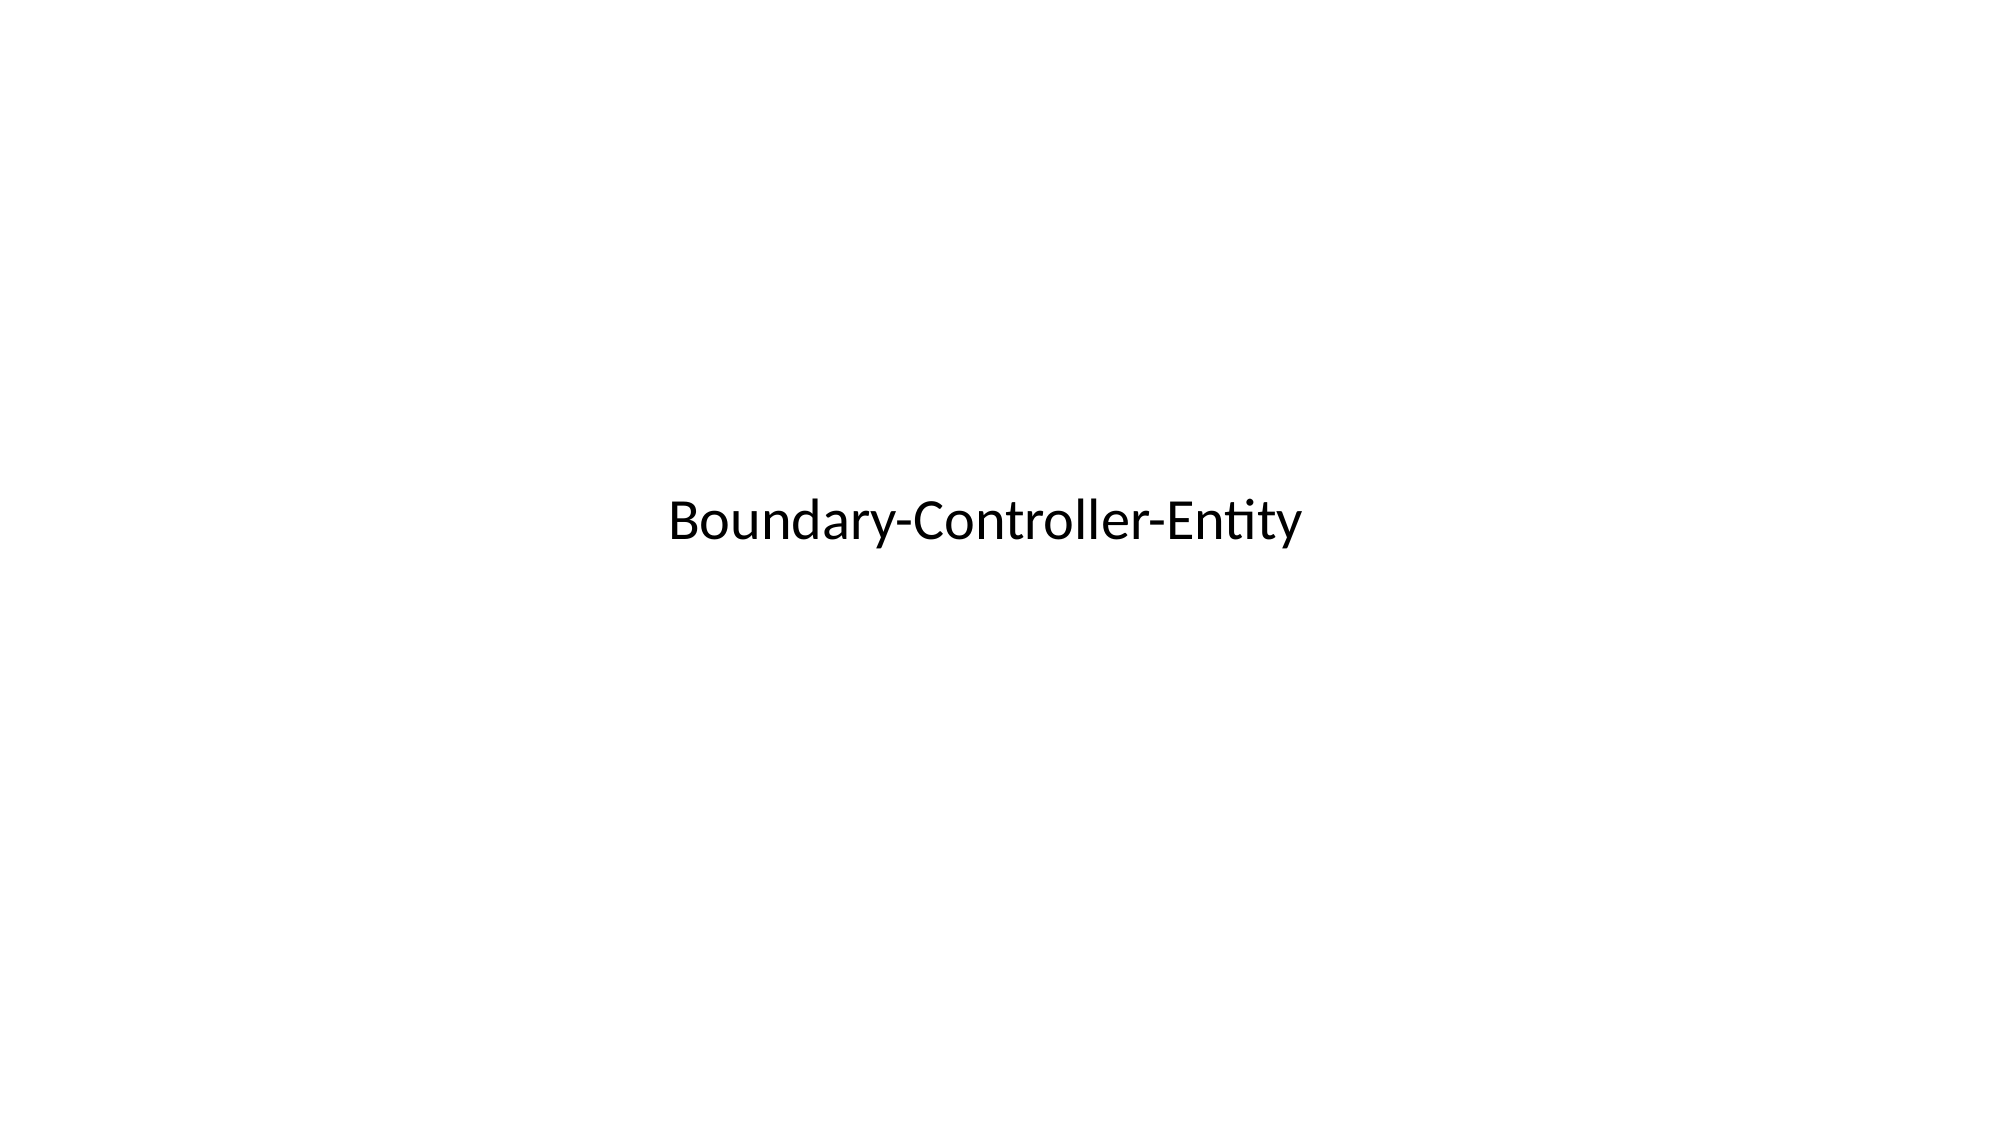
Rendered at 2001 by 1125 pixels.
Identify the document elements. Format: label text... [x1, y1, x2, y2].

text_box Boundary-Controller-Entity [433, 473, 1538, 559]
